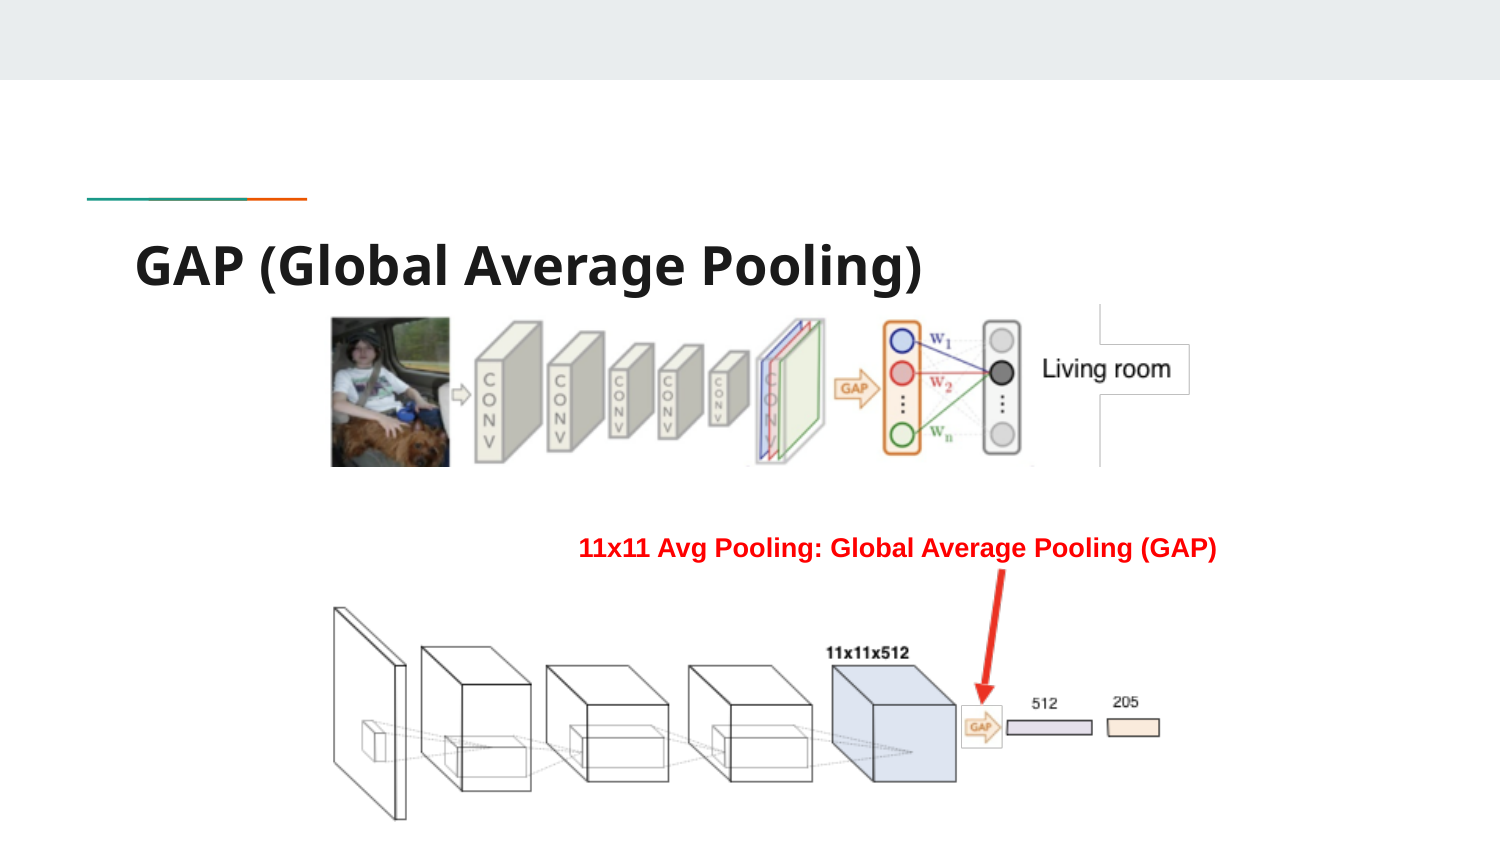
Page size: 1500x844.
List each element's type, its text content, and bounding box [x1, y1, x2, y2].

picture [309, 303, 1191, 467]
title GAP (Global Average Pooling) [119, 216, 1381, 305]
picture [331, 568, 1169, 822]
text_box 11x11 Avg Pooling: Global Average Pooling (GAP) [563, 524, 1425, 569]
